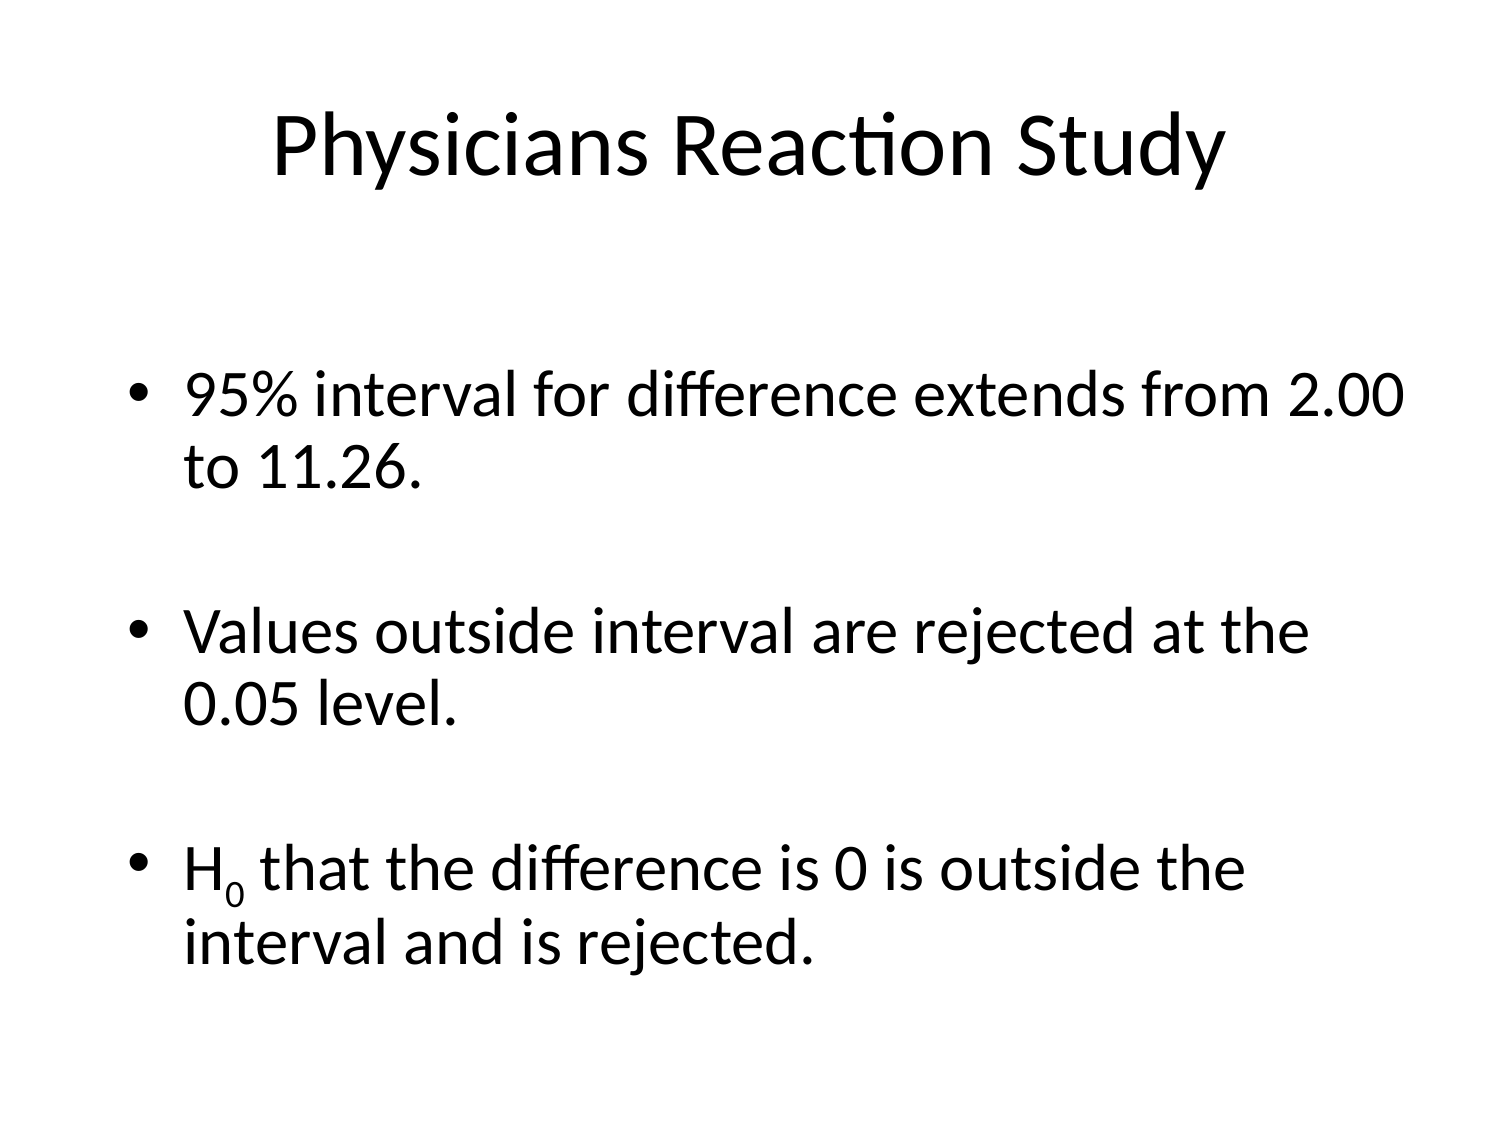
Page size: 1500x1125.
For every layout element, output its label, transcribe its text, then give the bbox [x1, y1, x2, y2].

list 95% interval for difference extends from 2.00 to 11.26. Values outside interval are rejected at the 0.05 level. H0 that the difference is 0 is outside the interval and is rejected. [112, 351, 1429, 1013]
title Physicians Reaction Study [75, 45, 1425, 233]
